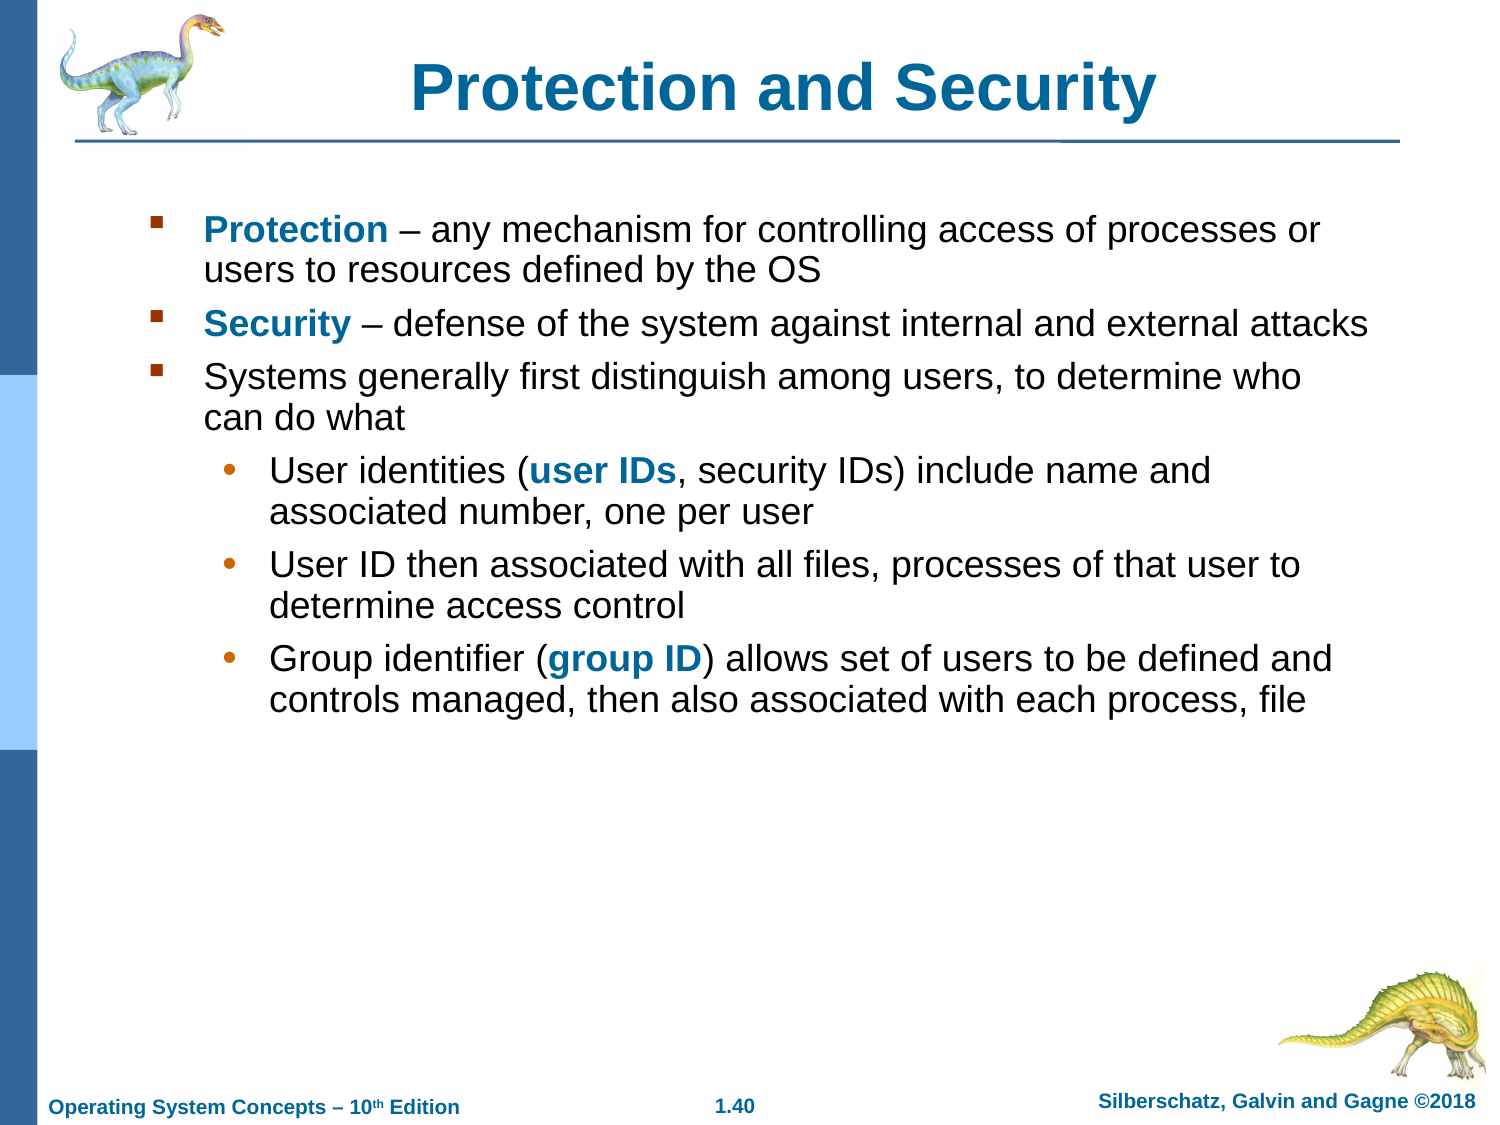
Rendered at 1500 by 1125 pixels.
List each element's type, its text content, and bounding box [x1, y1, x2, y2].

list Protection – any mechanism for controlling access of processes or users to resources defined by the OS Security – defense of the system against internal and external attacks Systems generally first distinguish among users, to determine who can do what User identities (user IDs, security IDs) include name and associated number, one per user User ID then associated with all files, processes of that user to determine access control Group identifier (group ID) allows set of users to be defined and controls managed, then also associated with each process, file [132, 202, 1387, 1053]
picture [46, 0, 243, 149]
picture [1275, 959, 1486, 1090]
title Protection and Security [167, 36, 1401, 131]
